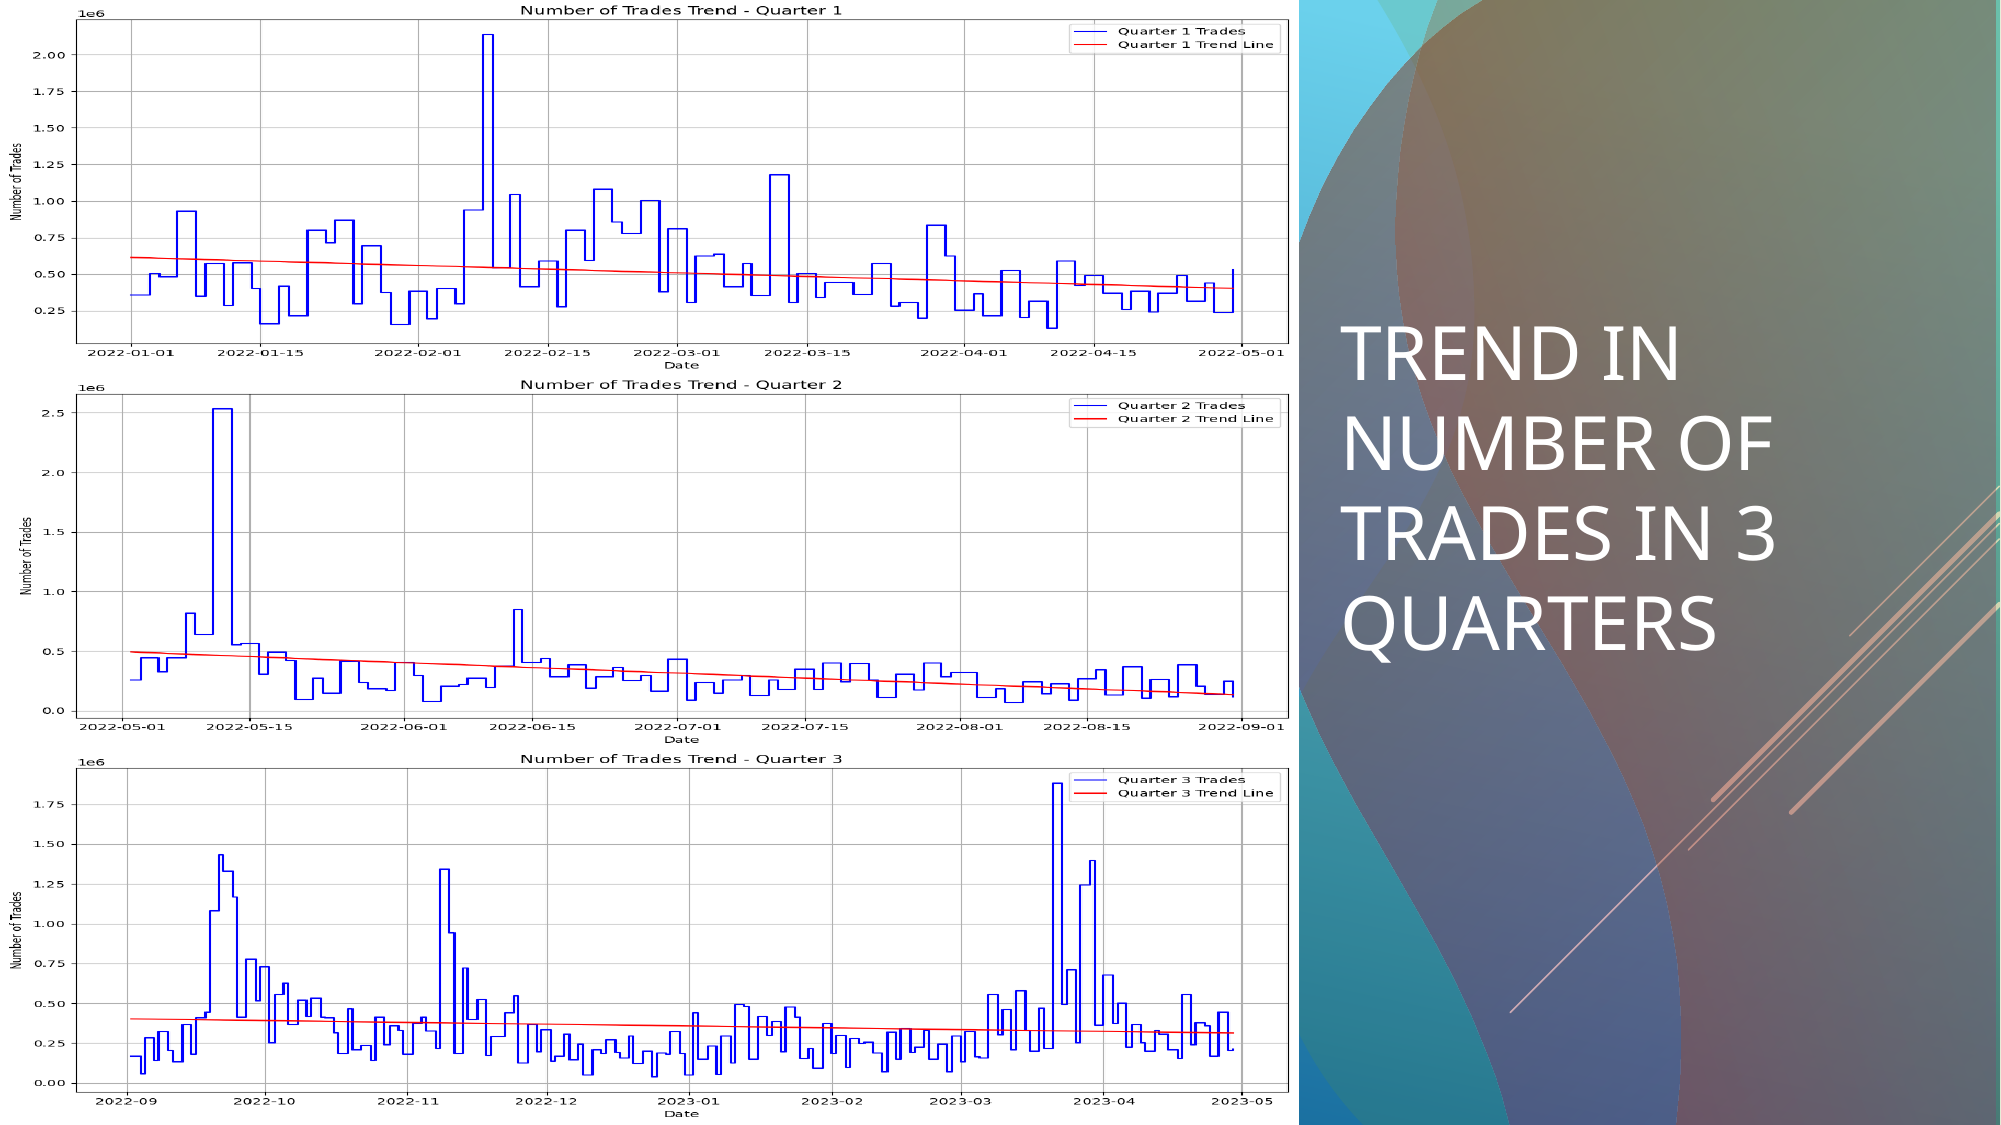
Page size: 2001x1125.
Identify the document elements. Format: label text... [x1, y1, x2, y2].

title Trend in number of trades in 3 quarters [1325, 168, 1955, 803]
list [0, 0, 1300, 1125]
